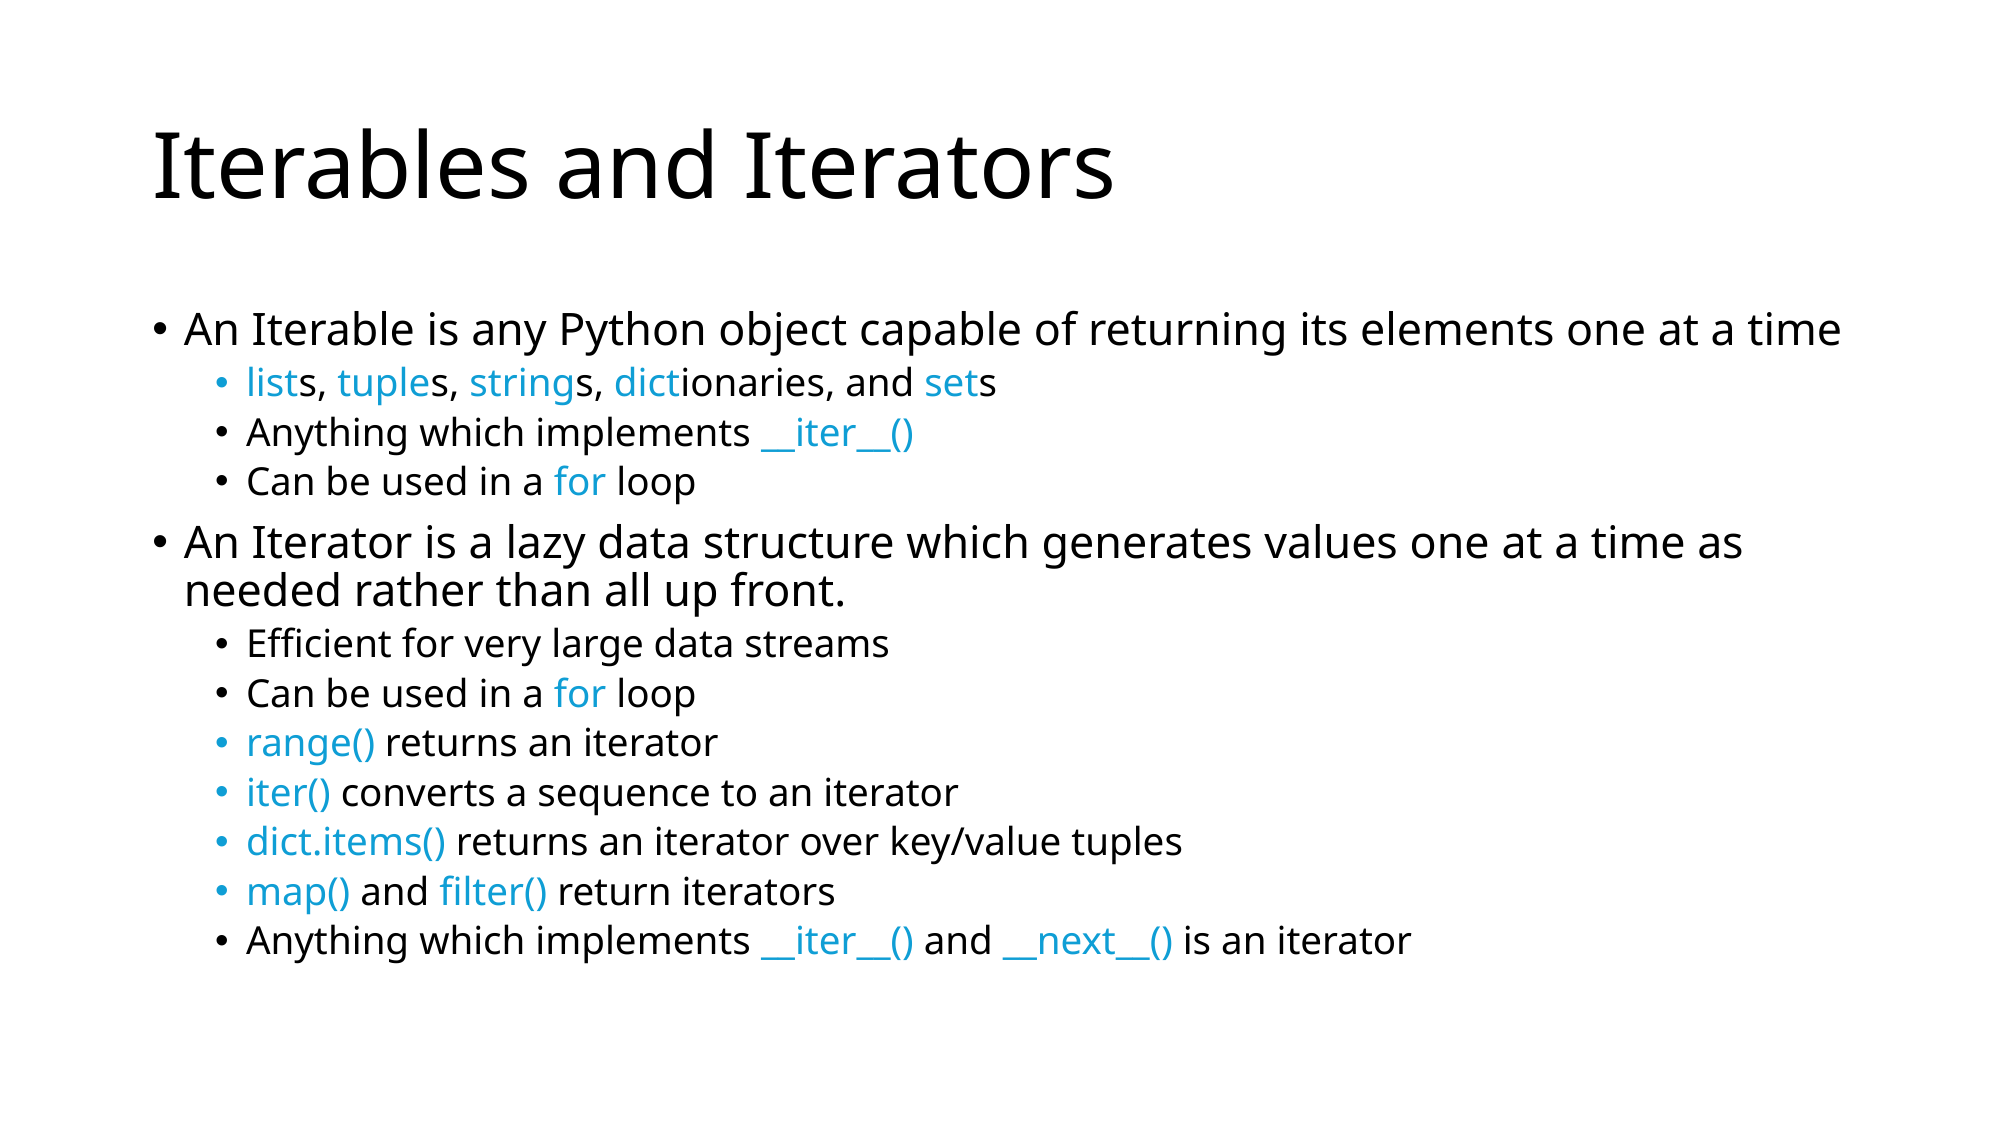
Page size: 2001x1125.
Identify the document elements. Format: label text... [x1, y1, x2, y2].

list An Iterable is any Python object capable of returning its elements one at a time lists, tuples, strings, dictionaries, and sets Anything which implements __iter__() Can be used in a for loop An Iterator is a lazy data structure which generates values one at a time as needed rather than all up front. Efficient for very large data streams Can be used in a for loop range() returns an iterator iter() converts a sequence to an iterator dict.items() returns an iterator over key/value tuples map() and filter() return iterators Anything which implements __iter__() and __next__() is an iterator [137, 299, 1863, 1014]
title Iterables and Iterators [137, 59, 1863, 278]
